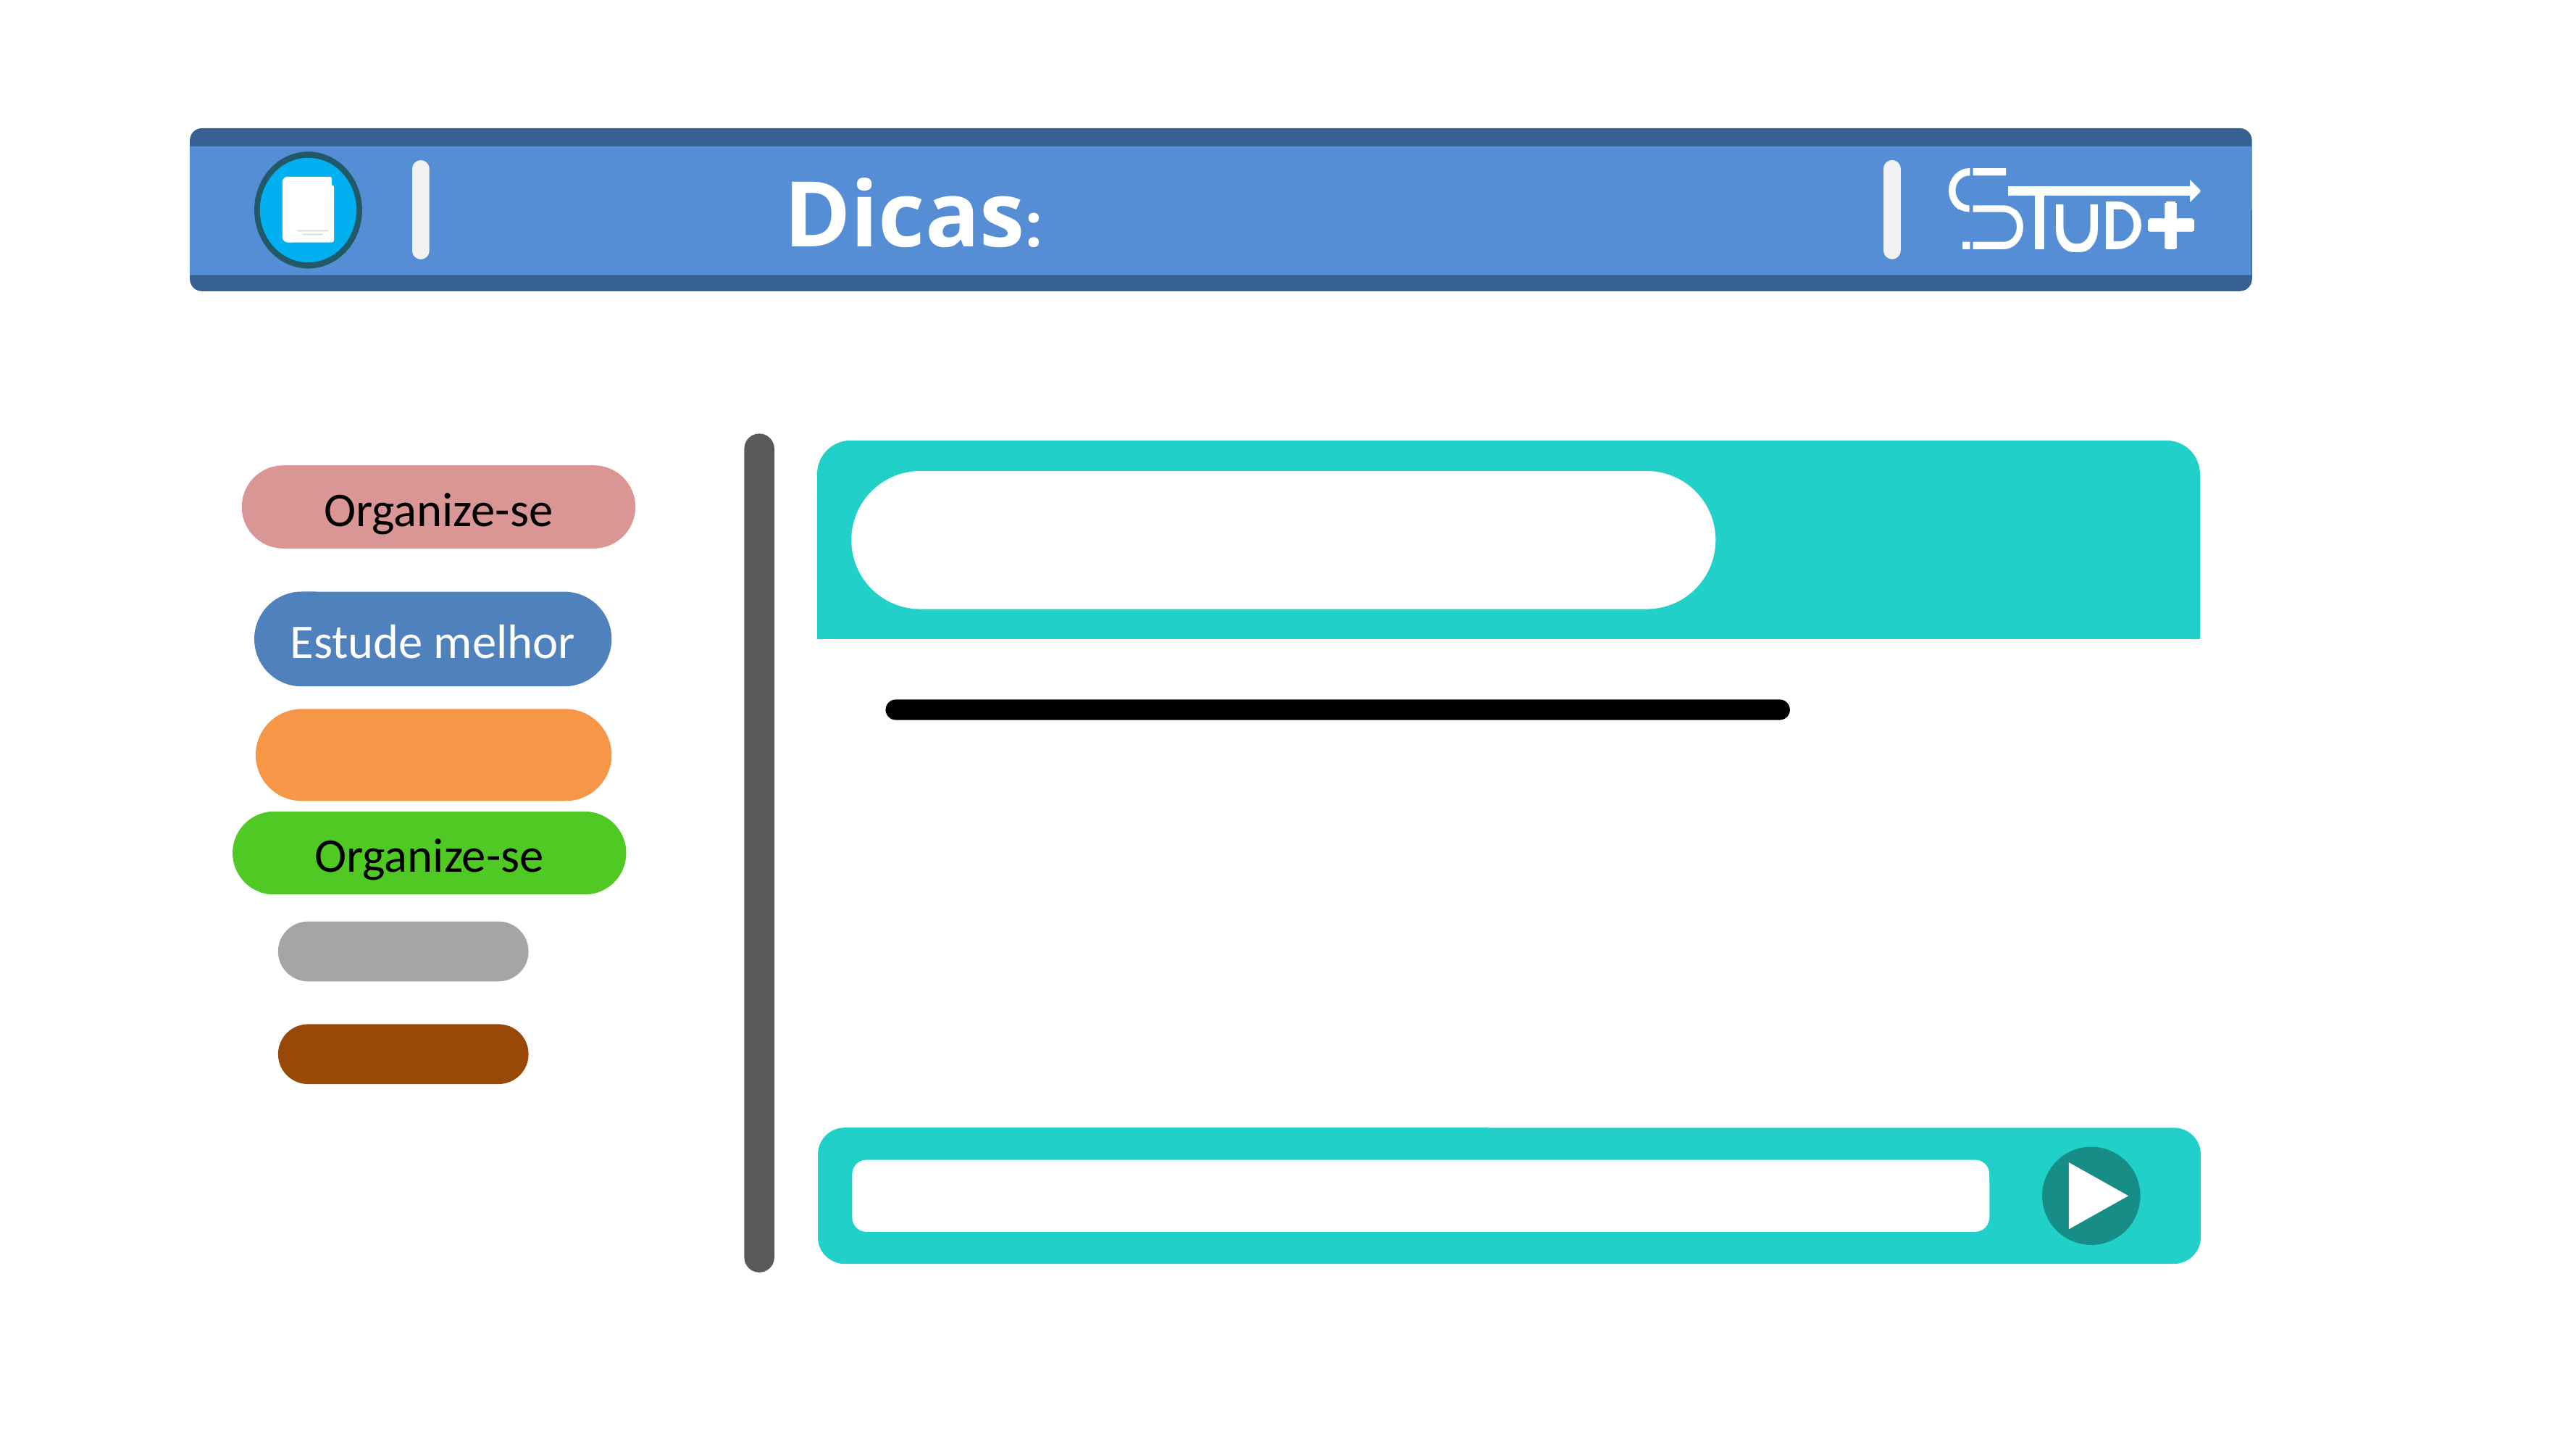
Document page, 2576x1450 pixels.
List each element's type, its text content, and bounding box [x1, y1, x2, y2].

text_box [276, 920, 530, 983]
text_box [276, 1022, 530, 1086]
text_box [787, 478, 2174, 1295]
text_box [884, 698, 1792, 722]
text_box [743, 432, 777, 1275]
text_box [850, 469, 1718, 611]
text_box [850, 1158, 1991, 1233]
text_box Estude melhor [252, 590, 614, 688]
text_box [189, 128, 2252, 292]
text_box [816, 578, 2201, 641]
text_box [816, 1126, 2203, 1266]
picture [1949, 168, 2201, 252]
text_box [2041, 1146, 2141, 1246]
text_box Organize-se [240, 464, 637, 550]
text_box Organize-se [230, 809, 628, 896]
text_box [254, 151, 363, 269]
text_box [254, 707, 614, 803]
text_box [815, 438, 2202, 581]
